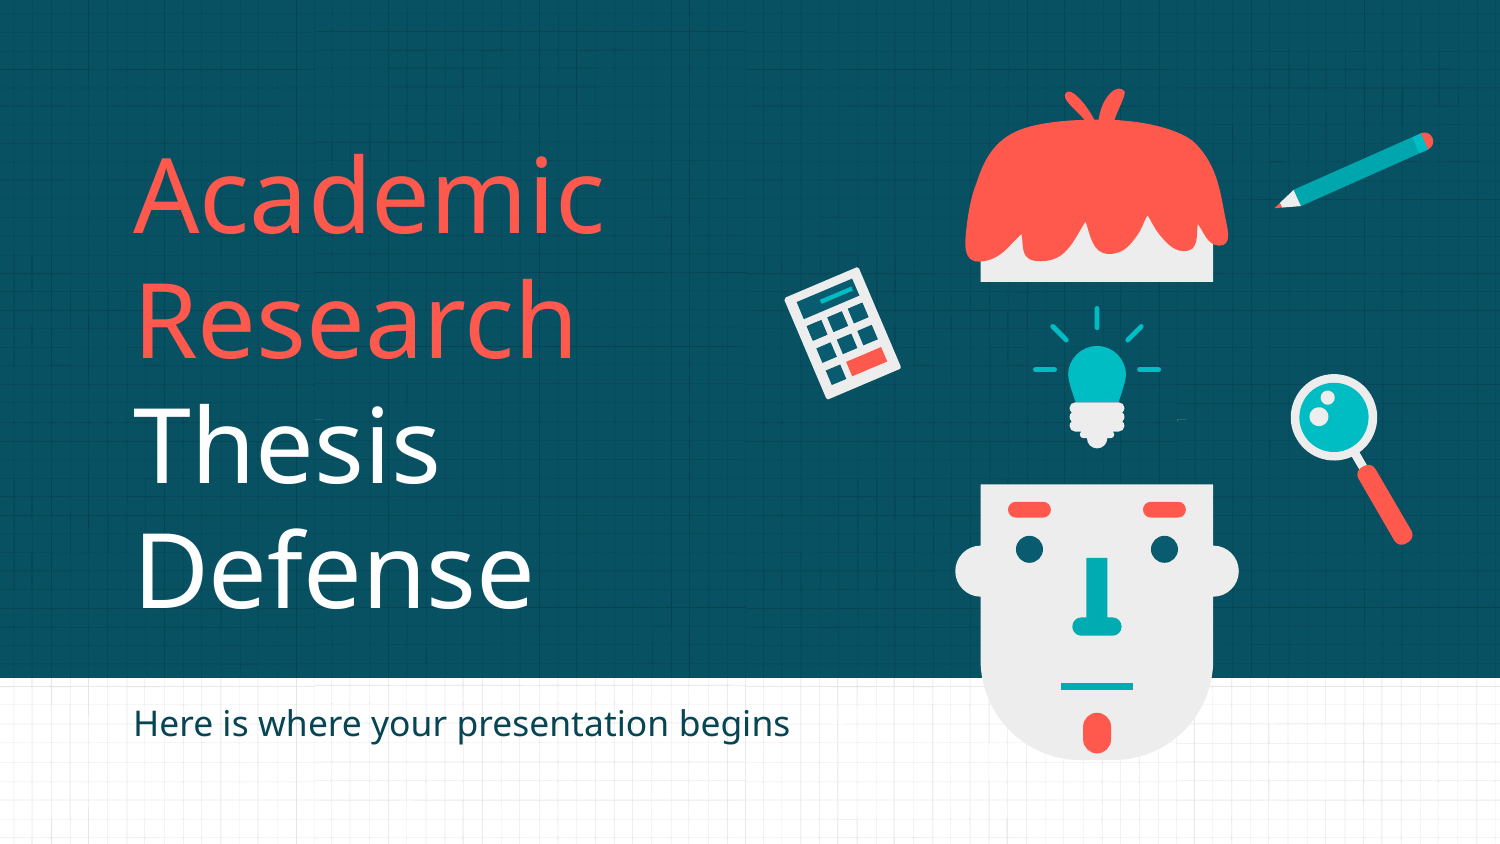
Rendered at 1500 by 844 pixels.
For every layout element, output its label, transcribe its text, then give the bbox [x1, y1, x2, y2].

title Academic Research Thesis Defense [118, 113, 778, 644]
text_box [783, 88, 1438, 761]
picture [0, 679, 1500, 844]
subtitle Here is where your presentation begins [118, 690, 778, 756]
